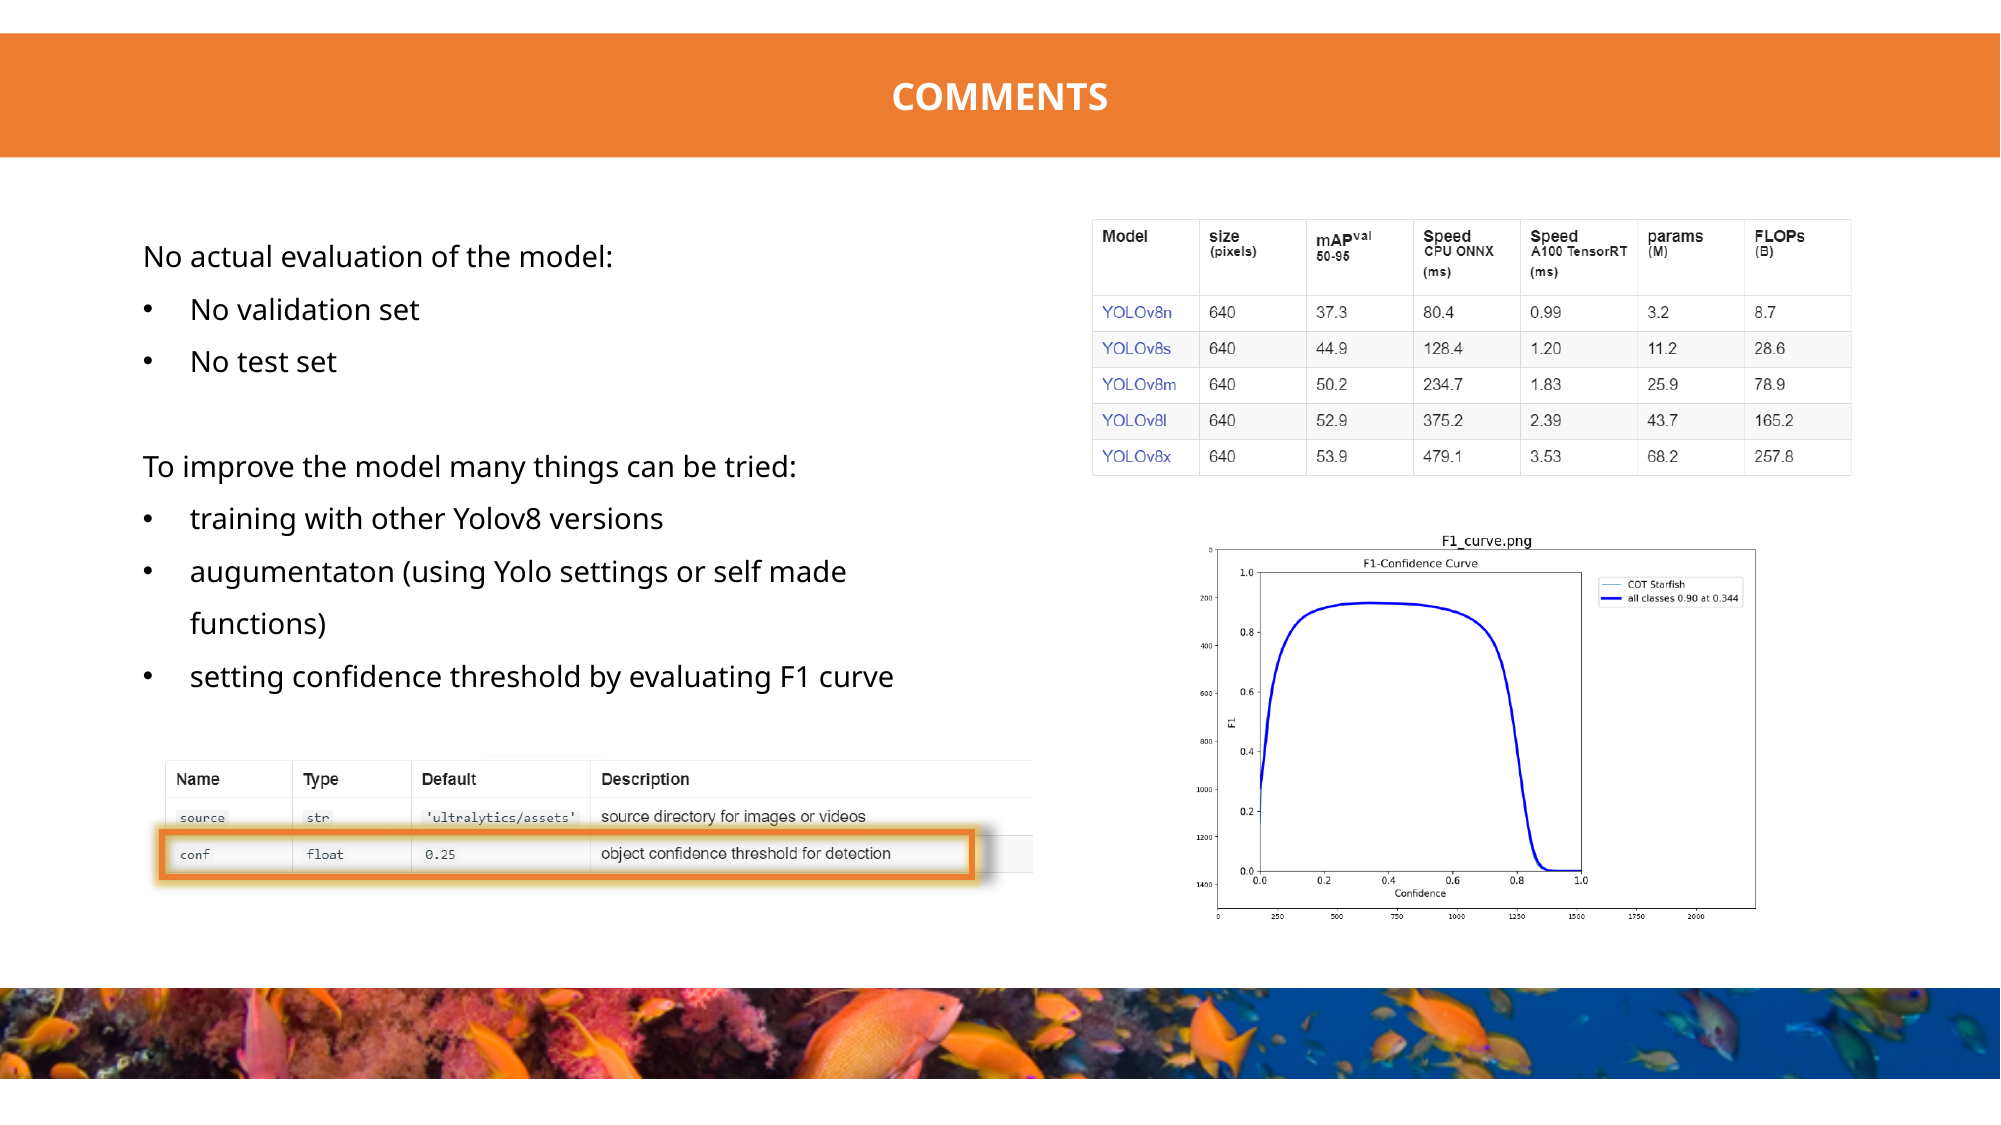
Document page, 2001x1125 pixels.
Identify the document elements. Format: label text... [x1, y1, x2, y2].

picture [151, 755, 1033, 878]
text_box COMMENTS [0, 33, 2000, 158]
picture [1085, 214, 1857, 480]
picture [0, 988, 2000, 1079]
text_box No actual evaluation of the model: No validation set No test set To improve the model many things can be tried: training with other Yolov8 versions augumentaton (using Yolo settings or self made functions) setting confidence threshold by evaluating F1 curve [128, 213, 962, 701]
picture [1189, 526, 1789, 933]
